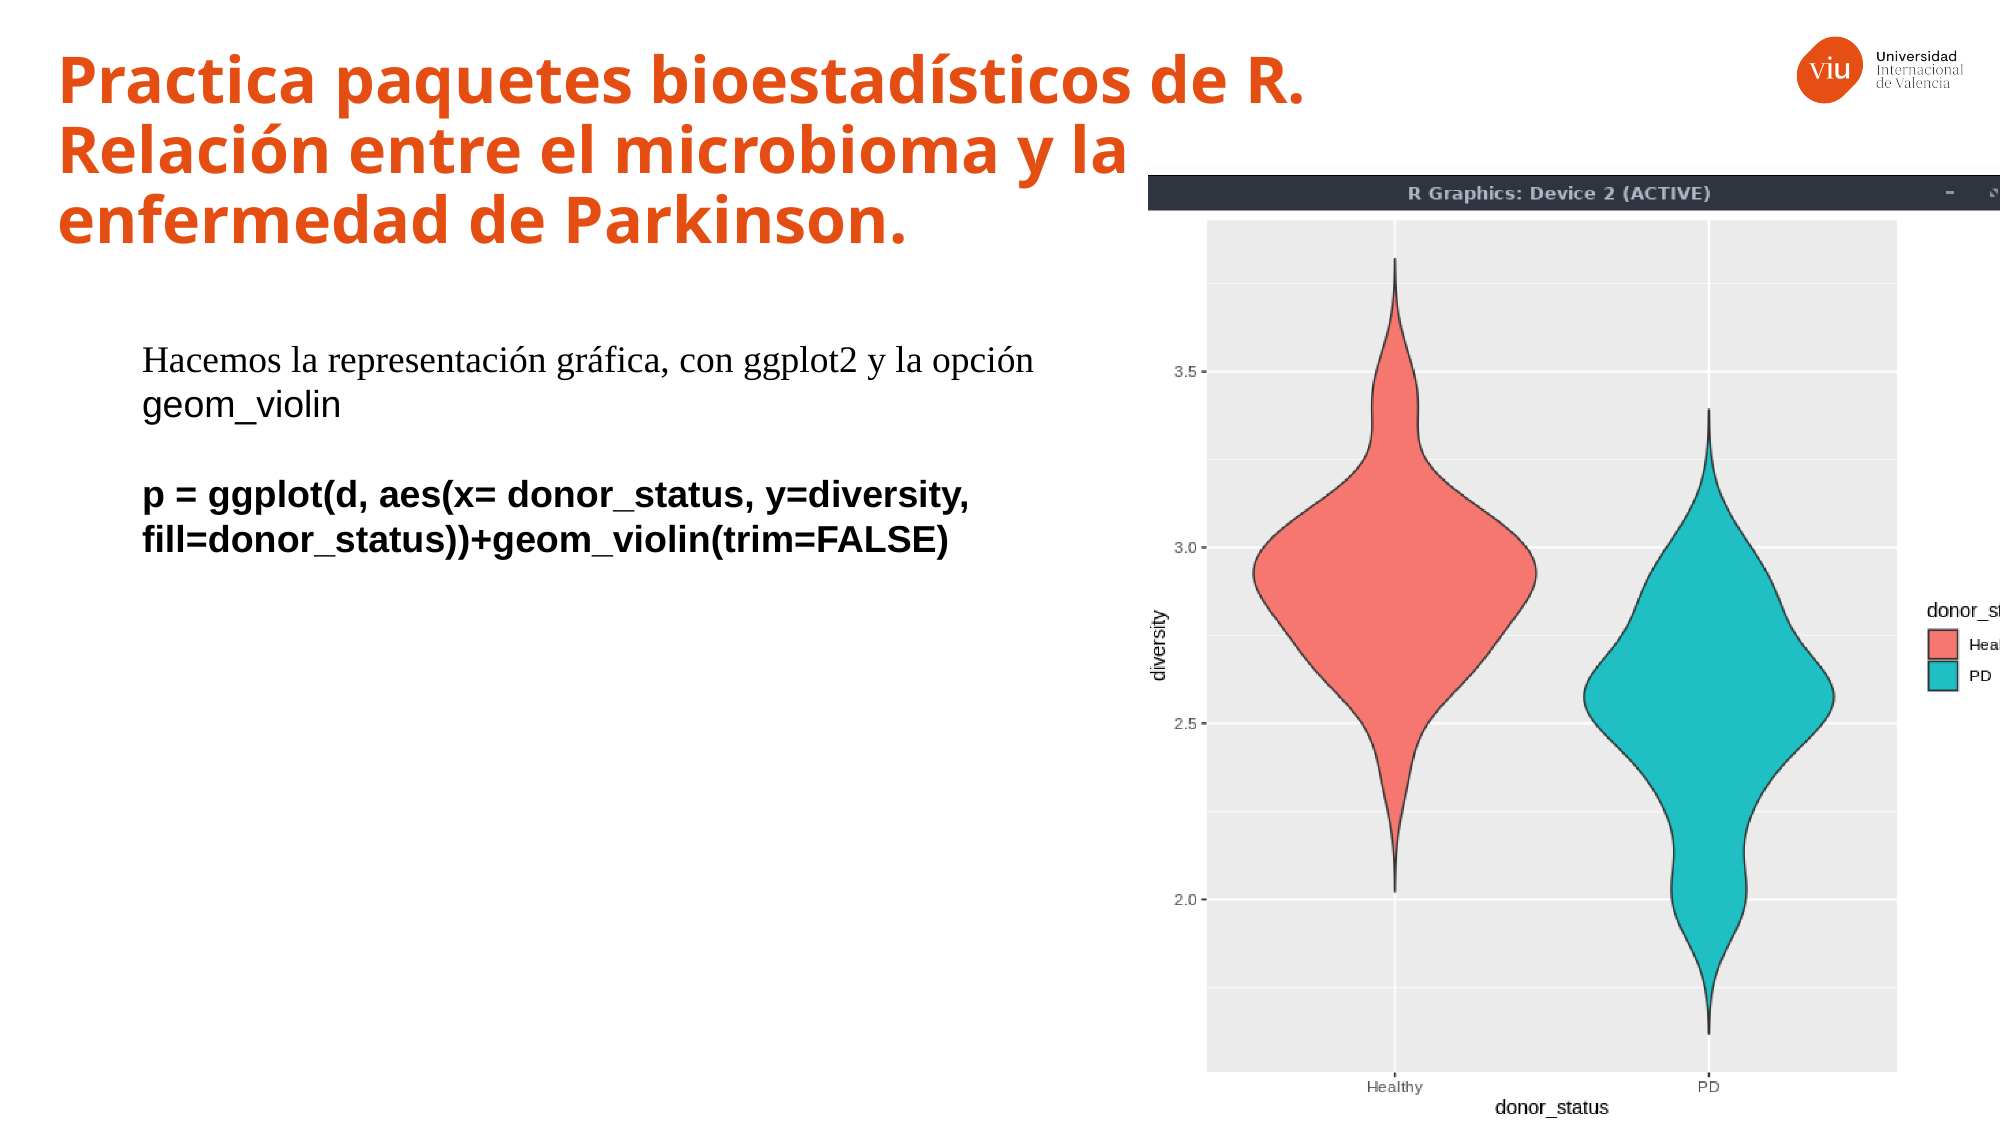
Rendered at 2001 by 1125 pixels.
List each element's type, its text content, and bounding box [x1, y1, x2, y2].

text_box Practica paquetes bioestadísticos de R. Relación entre el microbioma y la enfermedad de Parkinson. [42, 40, 1322, 161]
text_box Hacemos la representación gráfica, con ggplot2 y la opción geom_violin p = ggplot(d, aes(x= donor_status, y=diversity, fill=donor_status))+geom_violin(trim=FALSE) [127, 327, 1127, 703]
text_box [50, 312, 1148, 417]
picture [1148, 165, 2000, 1125]
picture [1781, 20, 1979, 120]
